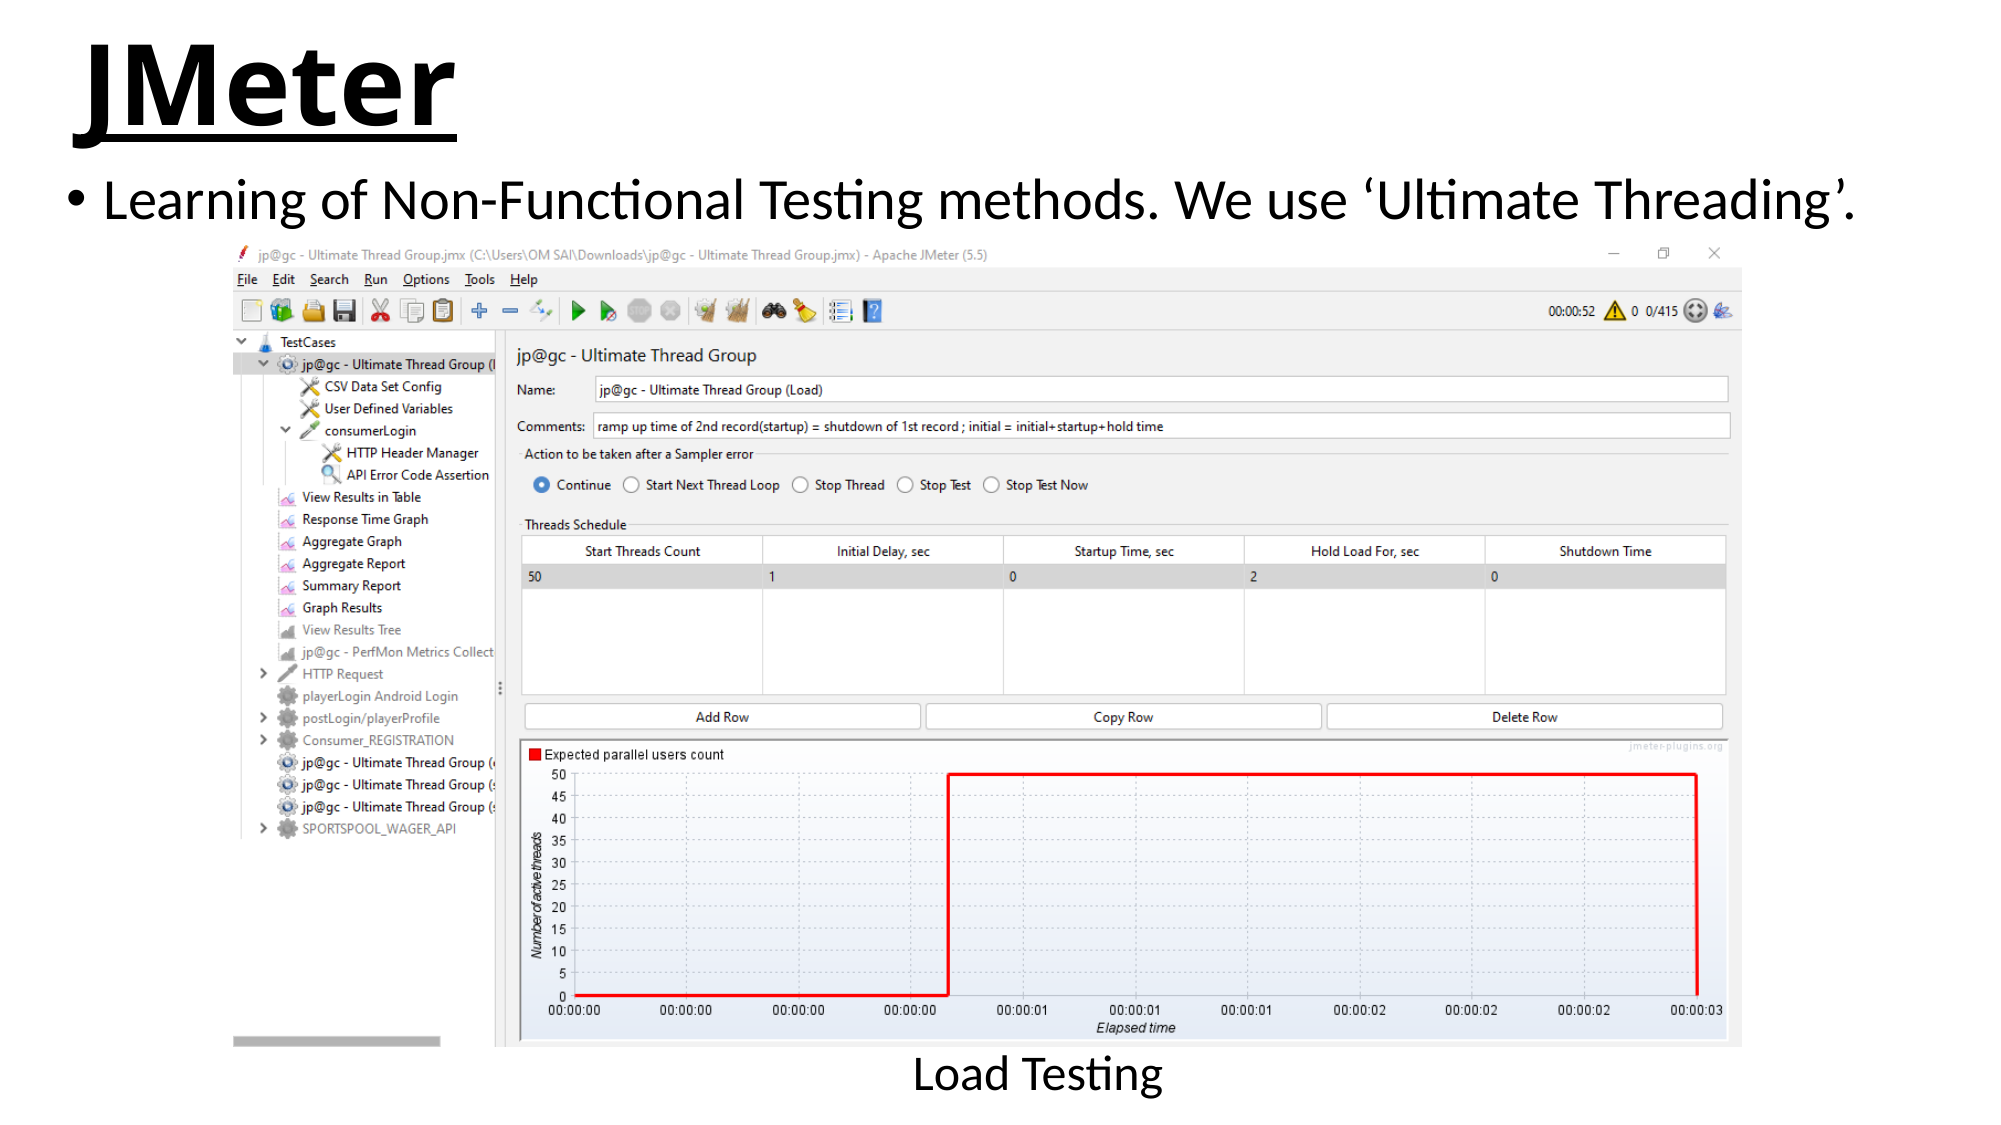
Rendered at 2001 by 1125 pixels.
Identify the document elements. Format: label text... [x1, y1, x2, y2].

text_box Load Testing [898, 1047, 1185, 1108]
title JMeter [66, 16, 1231, 162]
list Learning of Non-Functional Testing methods. We use ‘Ultimate Threading’. [51, 162, 1924, 1029]
picture [233, 242, 1742, 1047]
